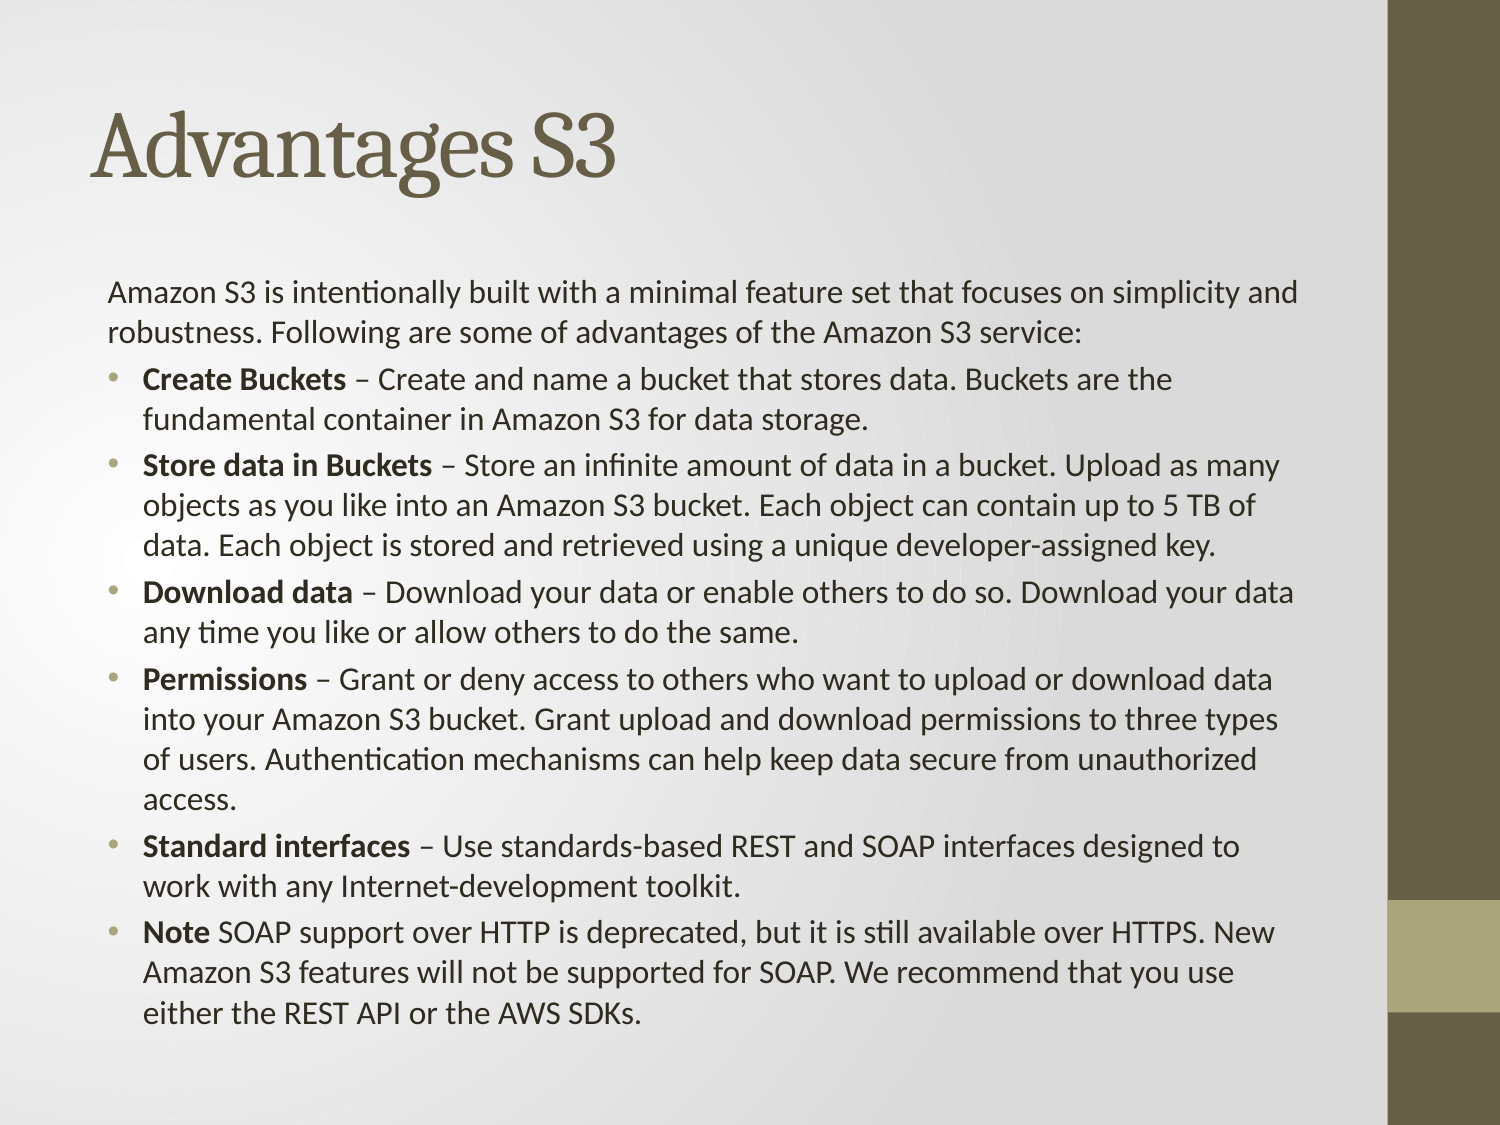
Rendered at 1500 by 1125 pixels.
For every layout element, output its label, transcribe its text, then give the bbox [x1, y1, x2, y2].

list Amazon S3 is intentionally built with a minimal feature set that focuses on simplicity and robustness. Following are some of advantages of the Amazon S3 service: Create Buckets – Create and name a bucket that stores data. Buckets are the fundamental container in Amazon S3 for data storage. Store data in Buckets – Store an inﬁnite amount of data in a bucket. Upload as many objects as you like into an Amazon S3 bucket. Each object can contain up to 5 TB of data. Each object is stored and retrieved using a unique developer-assigned key. Download data – Download your data or enable others to do so. Download your data any time you like or allow others to do the same. Permissions – Grant or deny access to others who want to upload or download data into your Amazon S3 bucket. Grant upload and download permissions to three types of users. Authentication mechanisms can help keep data secure from unauthorized access. Standard interfaces – Use standards-based REST and SOAP interfaces designed to work with any Internet-development toolkit. Note SOAP support over HTTP is deprecated, but it is still available over HTTPS. New Amazon S3 features will not be supported for SOAP. We recommend that you use either the REST API or the AWS SDKs. [75, 262, 1325, 1050]
title Advantages S3 [75, 45, 1325, 233]
